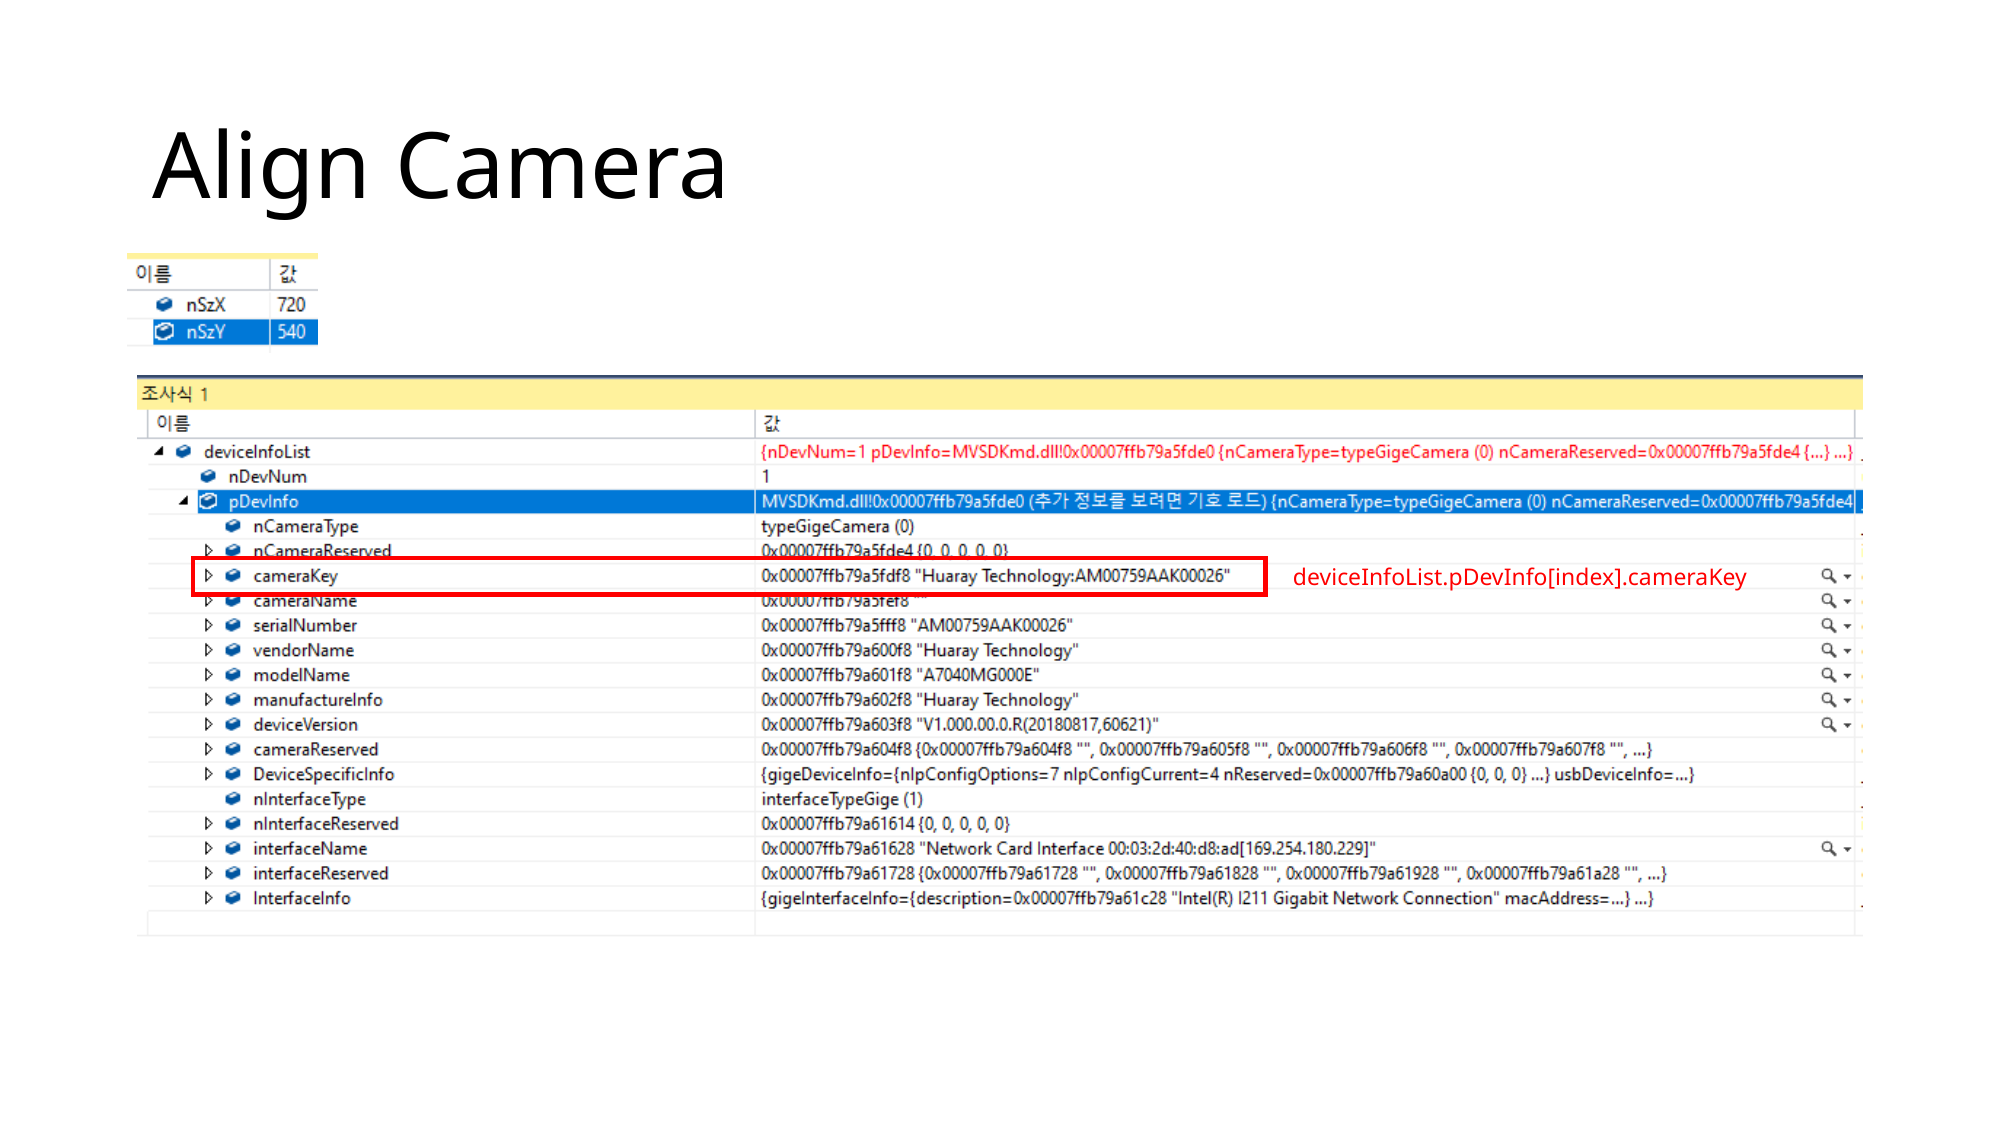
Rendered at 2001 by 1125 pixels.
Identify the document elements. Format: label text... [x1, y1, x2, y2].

picture [126, 253, 318, 353]
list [137, 375, 1863, 938]
title Align Camera [137, 59, 1863, 278]
